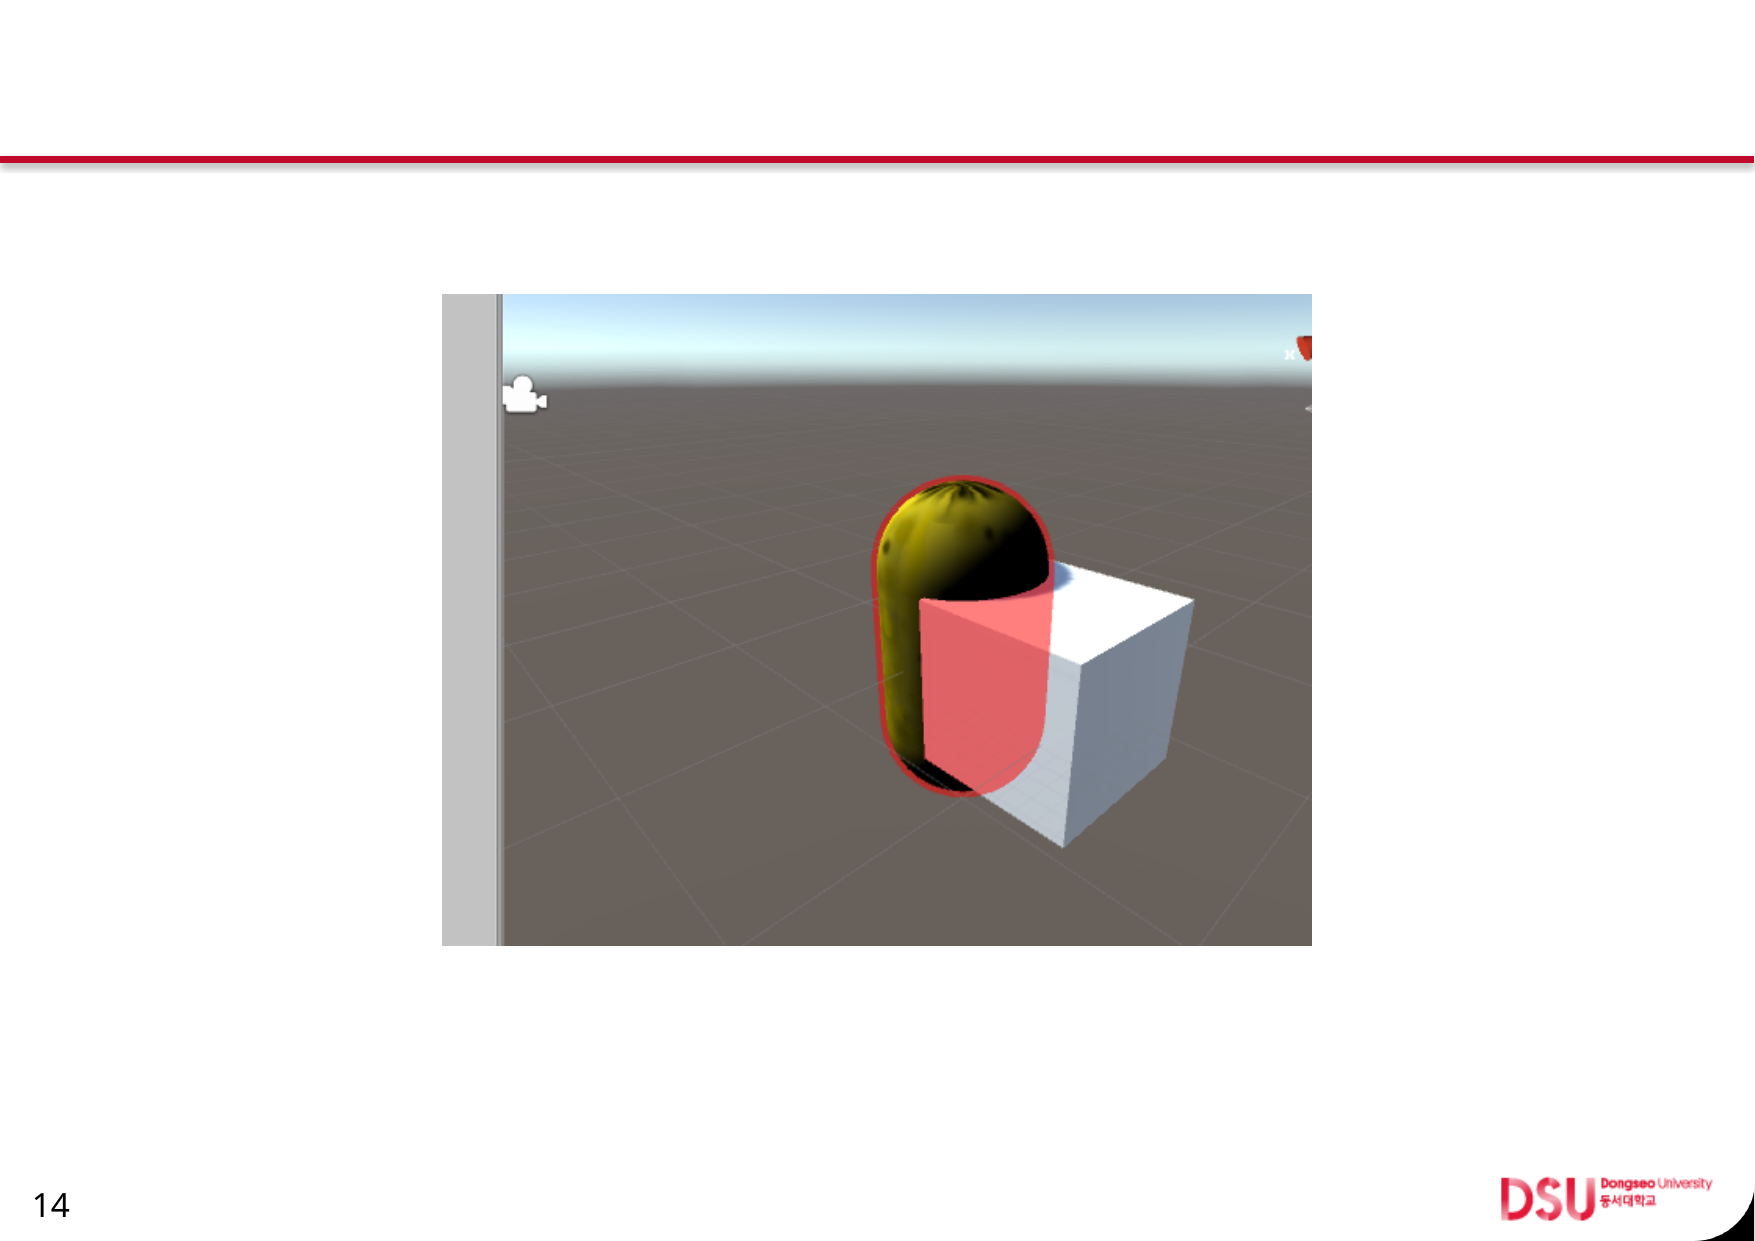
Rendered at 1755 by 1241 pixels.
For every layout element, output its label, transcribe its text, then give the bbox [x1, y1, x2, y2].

picture [1500, 1175, 1755, 1241]
slide_number 14 [14, 1175, 181, 1228]
picture [442, 294, 1312, 947]
